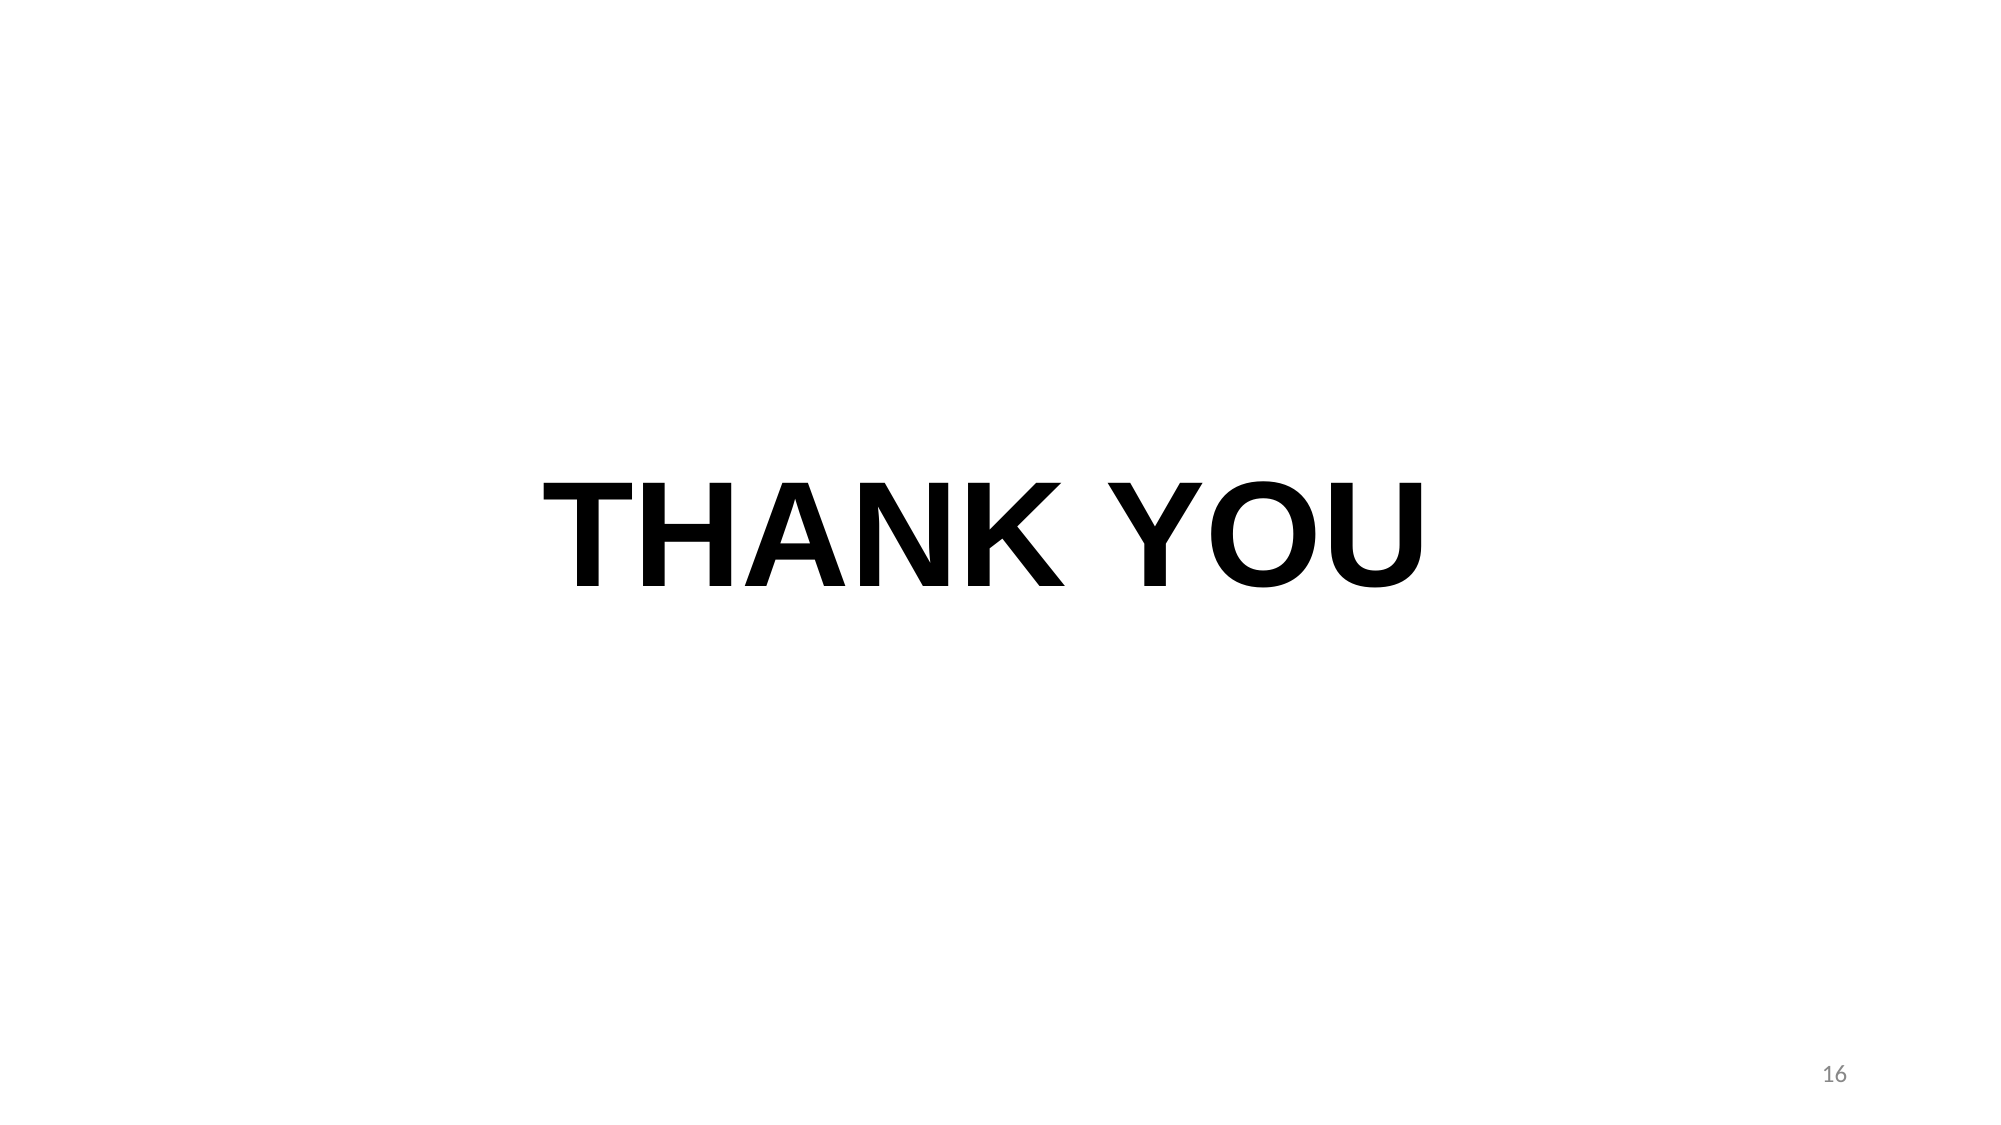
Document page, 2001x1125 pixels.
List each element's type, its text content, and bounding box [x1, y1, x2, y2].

text_box THANK YOU [268, 429, 1705, 624]
slide_number 16 [1412, 1042, 1863, 1103]
